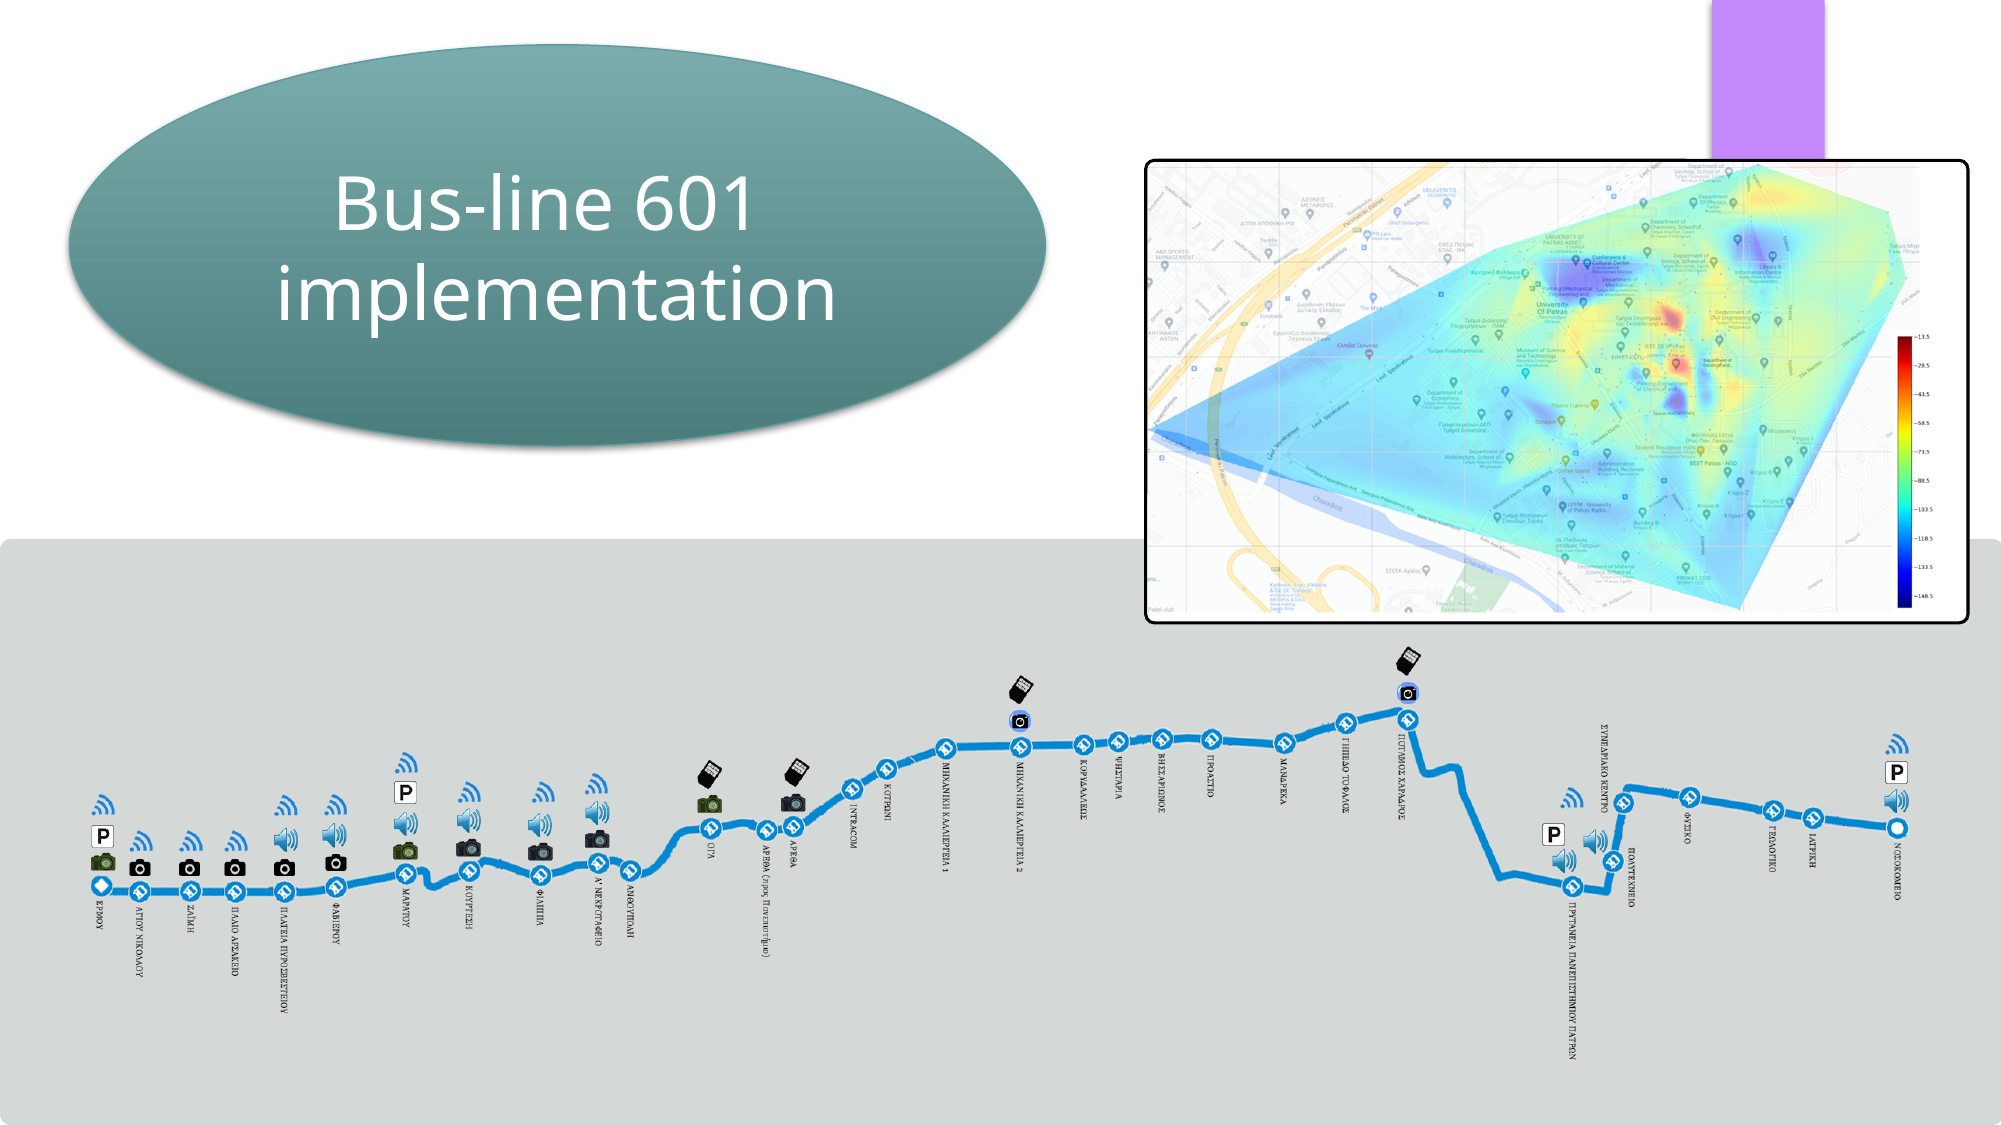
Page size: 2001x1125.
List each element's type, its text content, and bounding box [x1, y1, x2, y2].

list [0, 538, 2000, 1125]
text_box Bus-line 601 implementation [68, 44, 1047, 447]
picture [1145, 160, 1969, 624]
